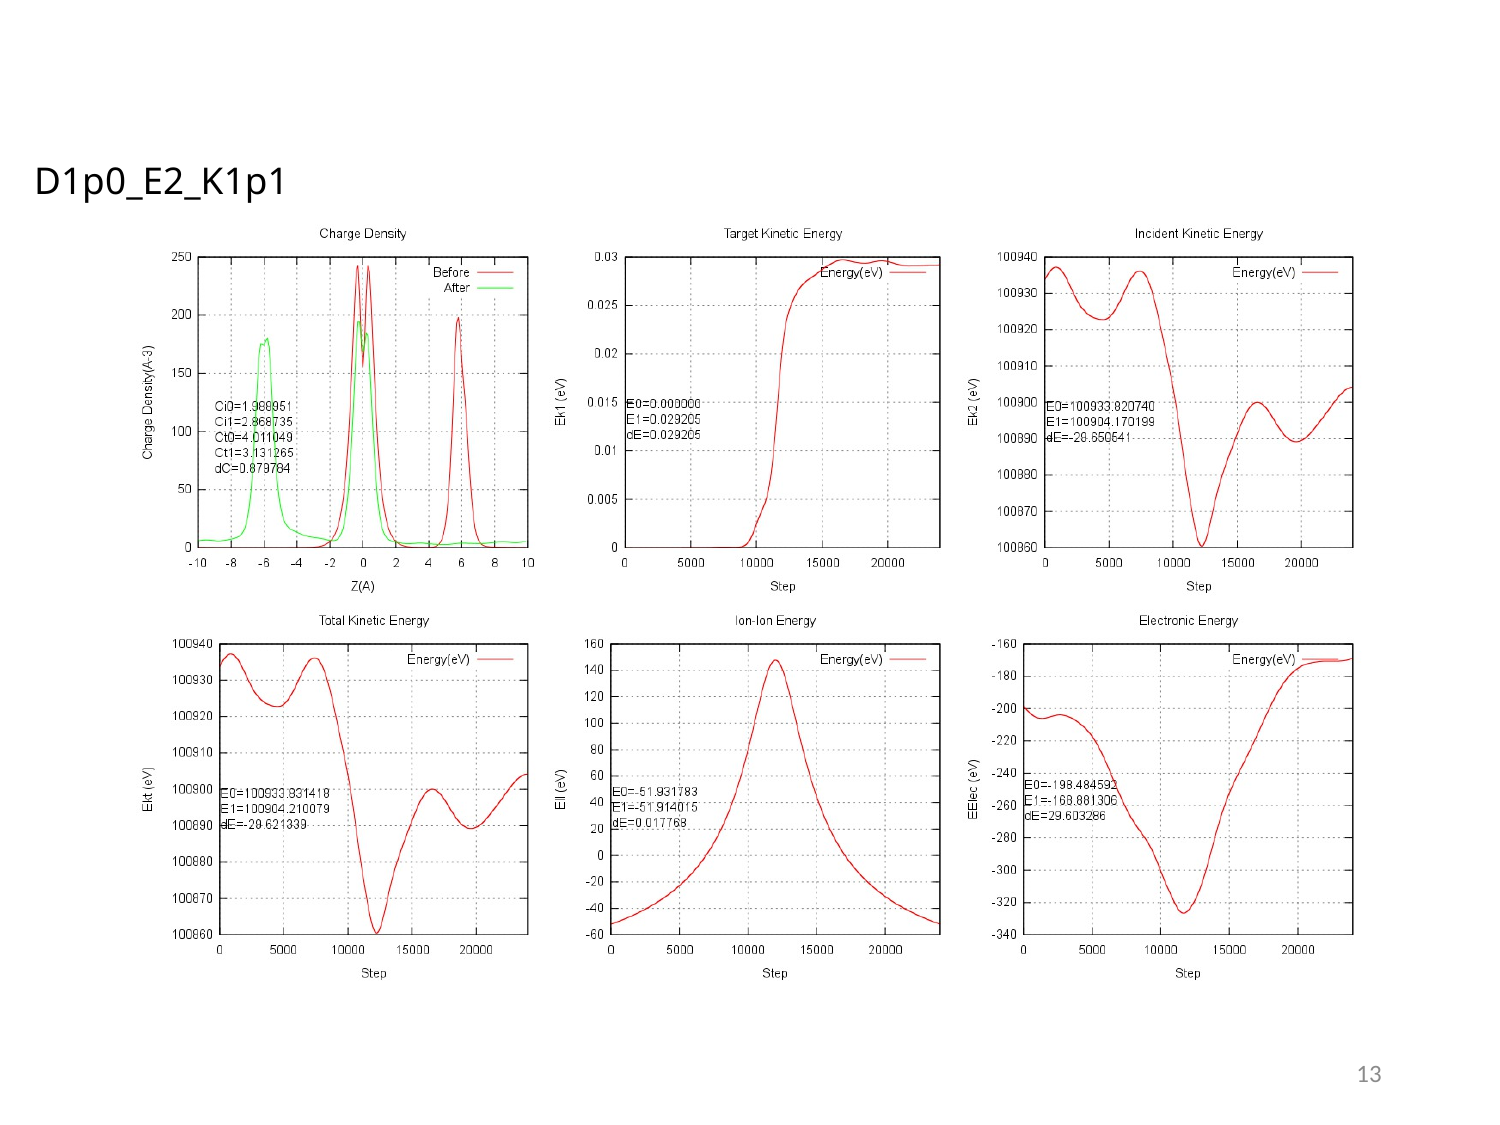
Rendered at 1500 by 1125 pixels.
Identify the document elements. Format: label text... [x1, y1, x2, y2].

slide_number 13 [1059, 1042, 1397, 1103]
title D1p0_E2_K1p1 [19, 155, 579, 211]
picture [135, 210, 1374, 984]
